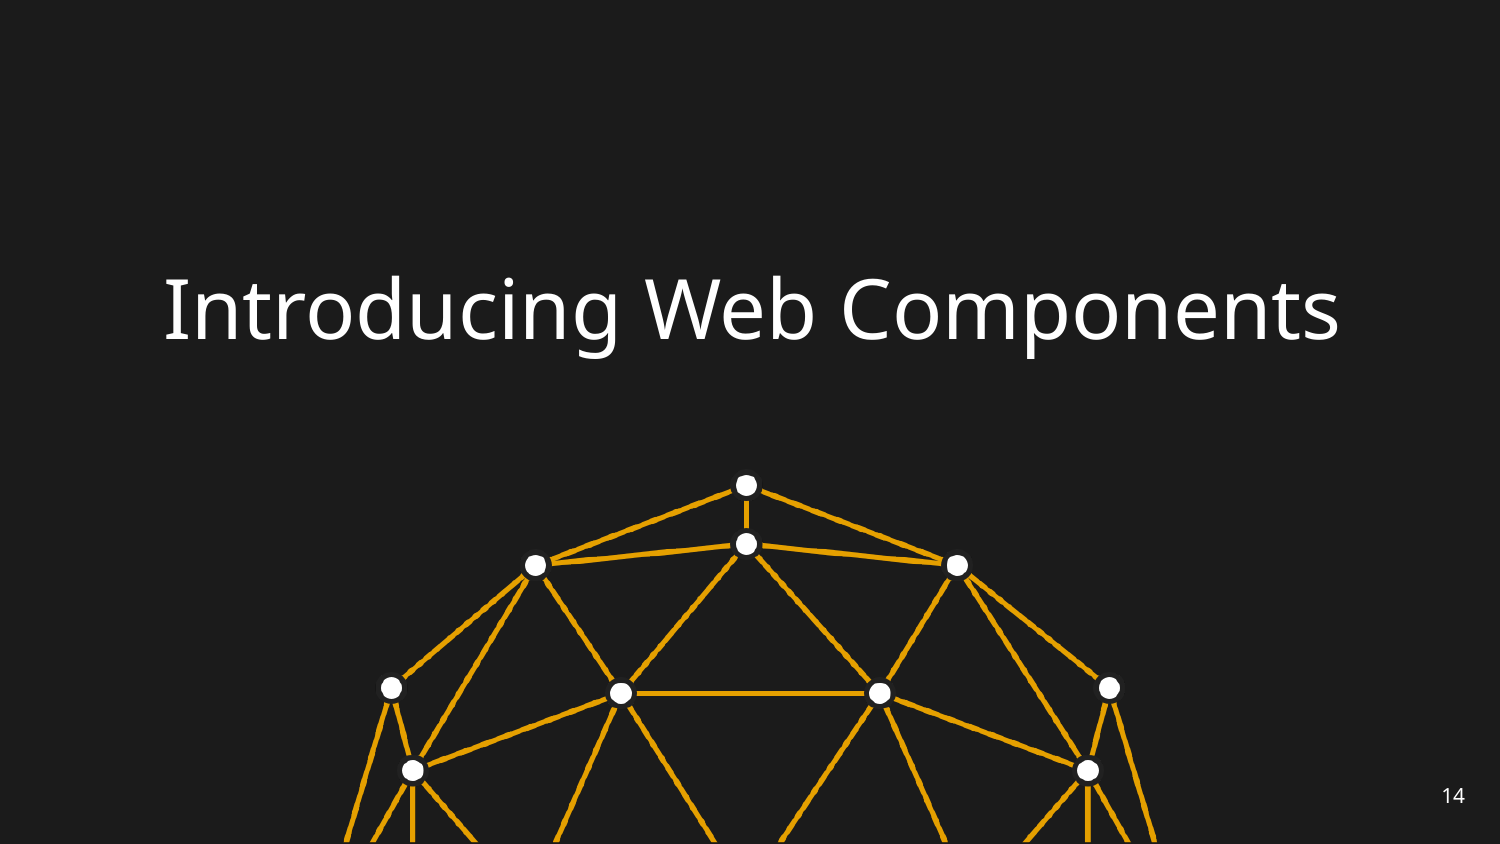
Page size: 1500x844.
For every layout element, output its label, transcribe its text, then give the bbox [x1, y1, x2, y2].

picture [327, 469, 1173, 844]
slide_number 14 [1389, 764, 1480, 830]
title Introducing Web Components [51, 223, 1455, 399]
